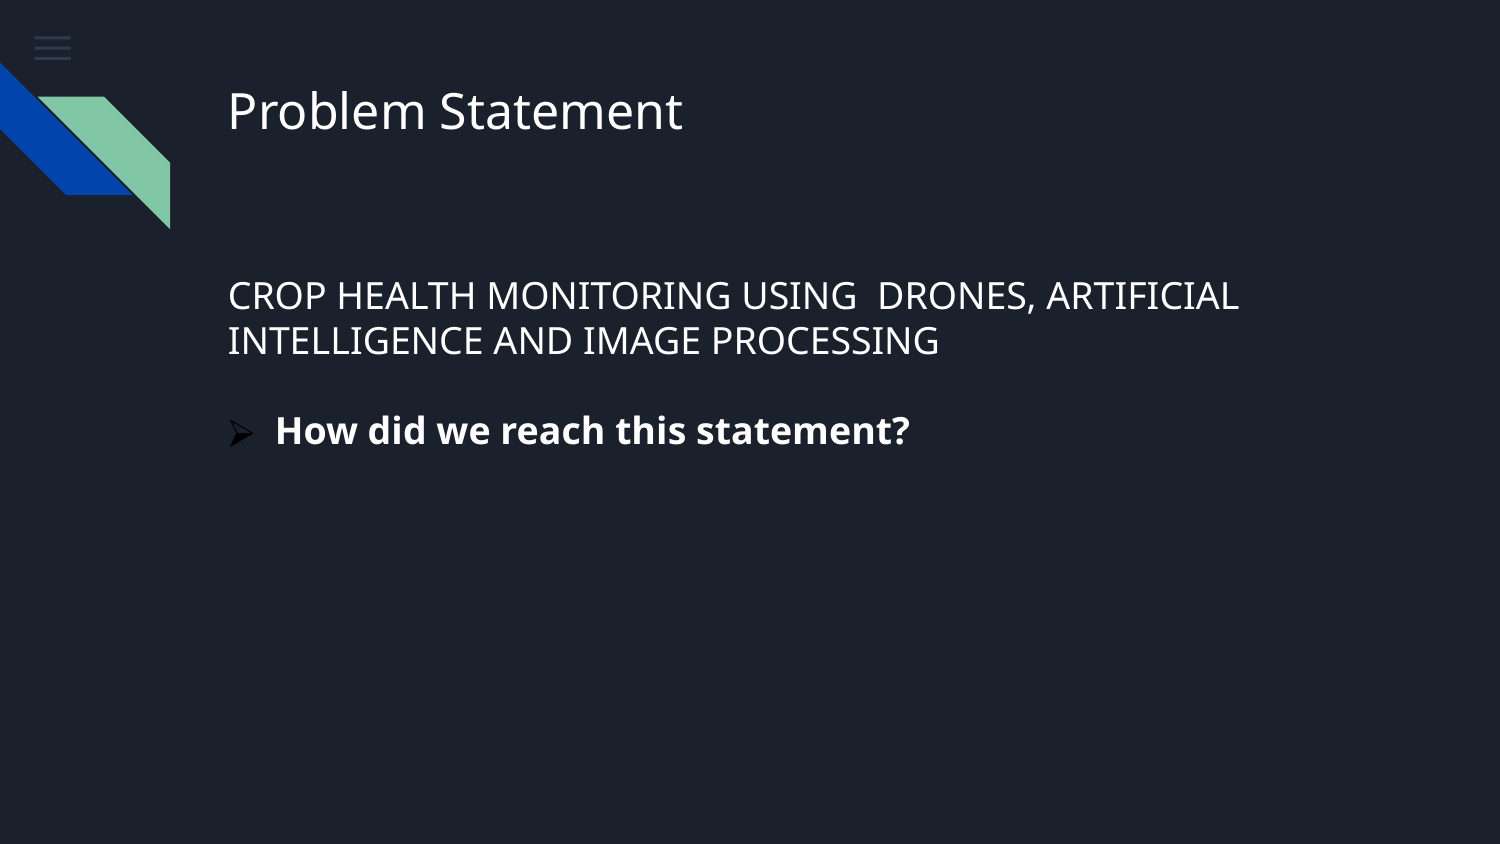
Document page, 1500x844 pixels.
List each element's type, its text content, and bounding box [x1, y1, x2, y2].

title Problem Statement [212, 64, 1368, 215]
list CROP HEALTH MONITORING USING DRONES, ARTIFICIAL INTELLIGENCE AND IMAGE PROCESSING How did we reach this statement? [212, 257, 1368, 735]
